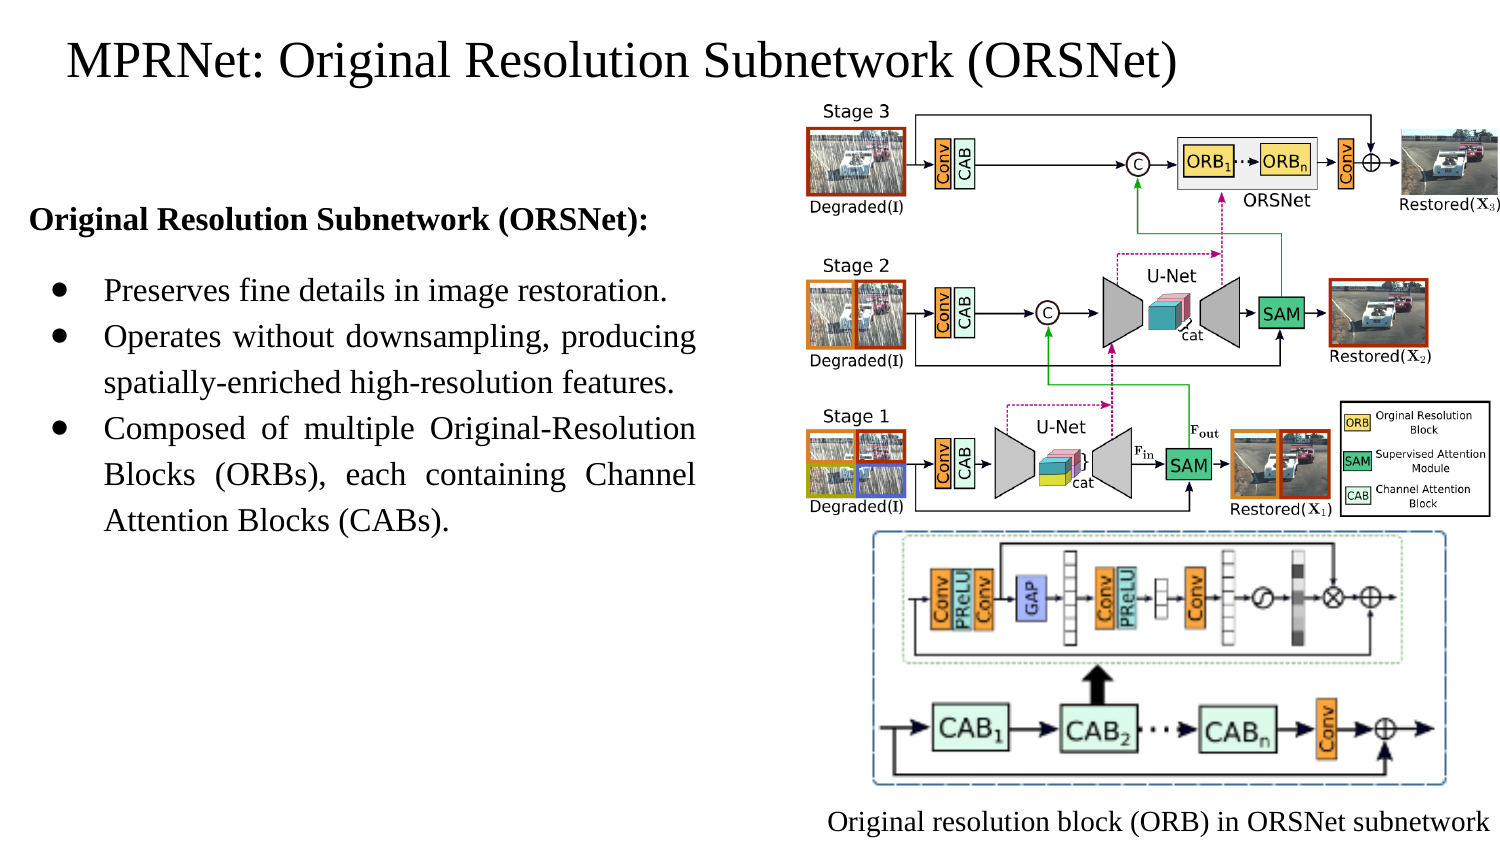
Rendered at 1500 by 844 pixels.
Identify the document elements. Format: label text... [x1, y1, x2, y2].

list Original Resolution Subnetwork (ORSNet): Preserves fine details in image restoration. Operates without downsampling, producing spatially-enriched high-resolution features. Composed of multiple Original-Resolution Blocks (ORBs), each containing Channel Attention Blocks (CABs). [13, 176, 713, 737]
title MPRNet: Original Resolution Subnetwork (ORSNet) [51, 10, 1449, 105]
picture [805, 104, 1500, 517]
picture [868, 529, 1451, 792]
text_box Original resolution block (ORB) in ORSNet subnetwork [795, 791, 1500, 844]
